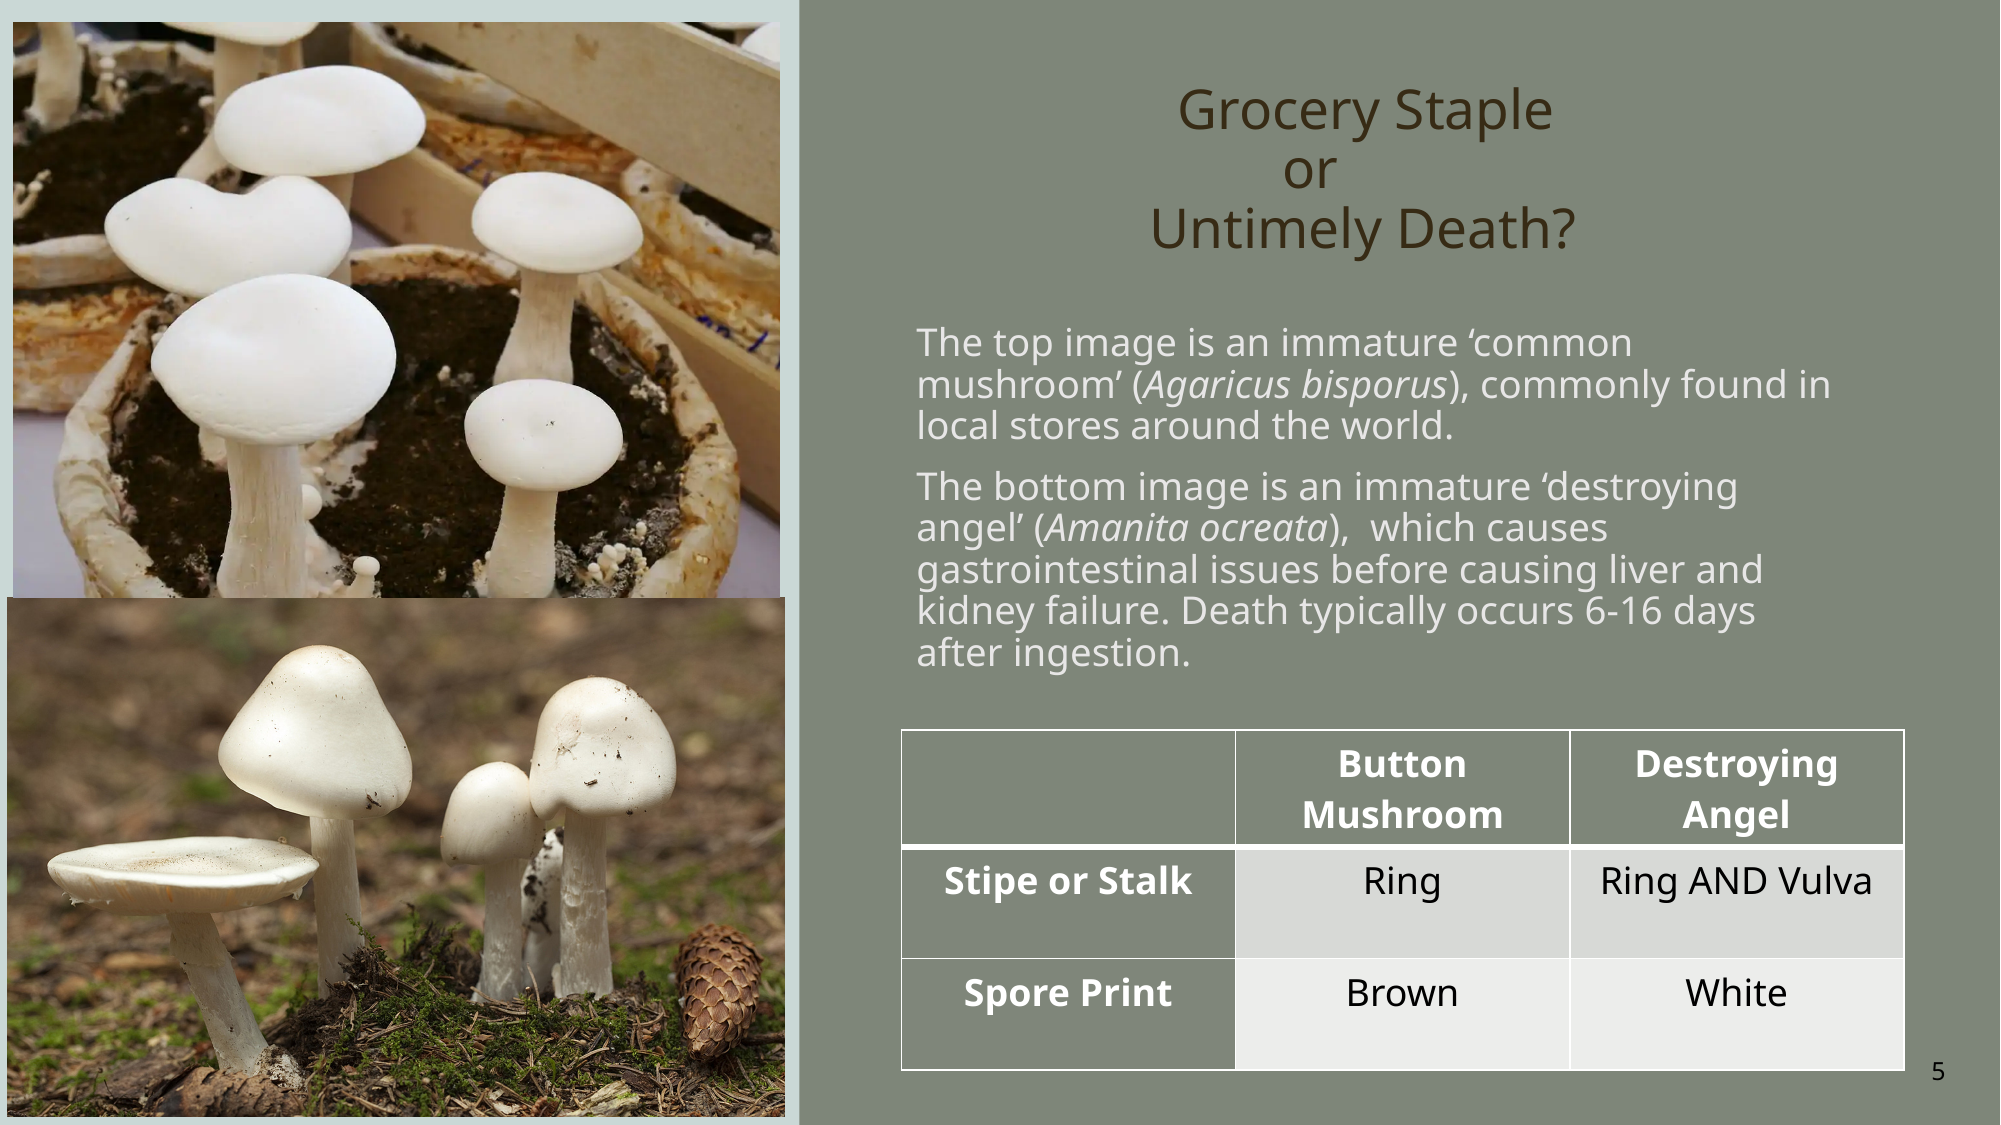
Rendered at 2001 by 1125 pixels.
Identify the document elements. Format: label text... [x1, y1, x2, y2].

table_cell Ring [1236, 850, 1569, 958]
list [7, 597, 785, 1117]
title Grocery Staple or Untimely Death? [1134, 71, 1792, 271]
slide_number 5 [1510, 1042, 1961, 1103]
table_cell Stipe or Stalk [902, 850, 1235, 958]
table_cell Brown [1236, 959, 1569, 1069]
table_cell Ring AND Vulva [1571, 850, 1903, 958]
list The top image is an immature ‘common mushroom’ (Agaricus bisporus), commonly found in local stores around the world. The bottom image is an immature ‘destroying angel’ (Amanita ocreata), which causes gastrointestinal issues before causing liver and kidney failure. Death typically occurs 6-16 days after ingestion. [901, 316, 1865, 683]
picture [13, 22, 780, 598]
table_cell Spore Print [902, 959, 1235, 1069]
table_header Destroying Angel [1571, 731, 1903, 844]
table_header [902, 731, 1235, 844]
table_cell White [1571, 959, 1903, 1069]
table_header Button Mushroom [1236, 731, 1569, 844]
